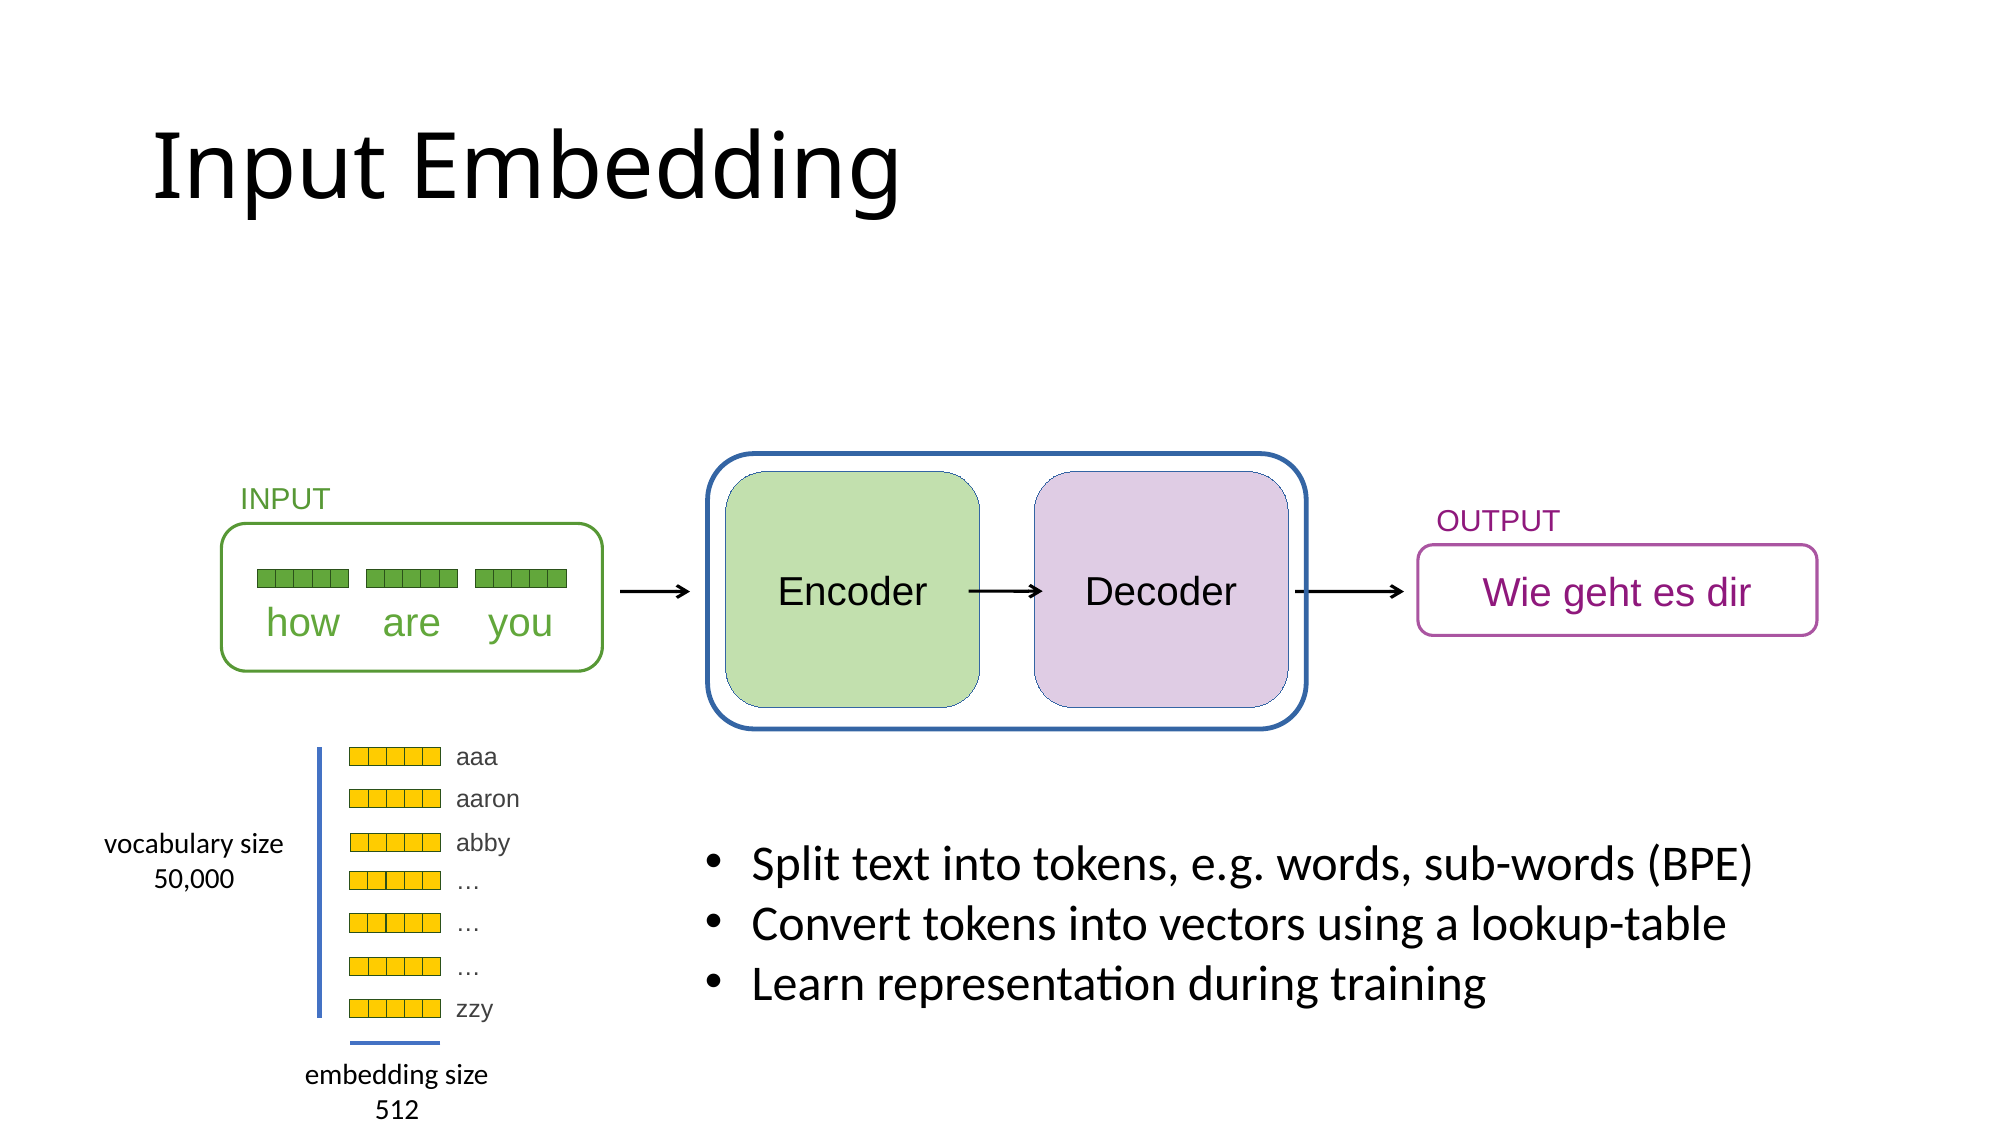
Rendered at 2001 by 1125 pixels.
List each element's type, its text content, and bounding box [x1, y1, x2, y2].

text_box [1307, 584, 1405, 599]
text_box [349, 999, 368, 1018]
text_box [350, 833, 368, 852]
text_box [404, 747, 422, 766]
text_box Split text into tokens, e.g. words, sub-words (BPE) Convert tokens into vectors using a lookup-table Learn representation during training [690, 822, 1818, 1018]
text_box [404, 833, 422, 852]
text_box [422, 747, 438, 766]
text_box [422, 913, 438, 933]
text_box [422, 957, 438, 976]
text_box [386, 913, 404, 933]
text_box [422, 999, 438, 1018]
text_box [404, 913, 422, 933]
text_box [386, 747, 404, 766]
text_box [404, 999, 422, 1018]
text_box OUTPUT [1418, 491, 1579, 546]
text_box [968, 583, 1043, 599]
text_box Encoder [725, 471, 980, 708]
text_box [386, 999, 404, 1018]
text_box [386, 871, 404, 890]
text_box embedding size 512 [289, 1047, 505, 1125]
text_box Wie geht es dir [1417, 544, 1818, 636]
text_box … [438, 855, 588, 903]
text_box [349, 913, 367, 933]
text_box [386, 833, 404, 852]
text_box [404, 871, 422, 890]
text_box [368, 789, 386, 808]
text_box Decoder [1034, 471, 1289, 708]
text_box [349, 957, 368, 976]
text_box [422, 871, 438, 890]
text_box [707, 453, 1307, 729]
text_box [404, 789, 422, 808]
text_box [349, 871, 367, 890]
text_box [386, 789, 404, 808]
text_box [367, 913, 386, 933]
text_box [368, 957, 386, 976]
text_box abby [438, 817, 589, 865]
text_box [349, 747, 368, 766]
text_box [404, 957, 422, 976]
text_box [368, 747, 386, 766]
text_box vocabulary size 50,000 [86, 817, 302, 902]
text_box [368, 999, 386, 1018]
text_box aaa [438, 731, 589, 779]
title Input Embedding [137, 59, 1863, 278]
text_box zzy [438, 989, 588, 1031]
text_box … [438, 903, 588, 941]
text_box [422, 833, 438, 852]
text_box [386, 957, 404, 976]
text_box [422, 789, 438, 808]
text_box … [438, 941, 588, 989]
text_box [221, 470, 691, 672]
text_box [349, 789, 368, 808]
text_box [368, 833, 386, 852]
text_box [367, 871, 386, 890]
text_box aaron [438, 779, 589, 817]
